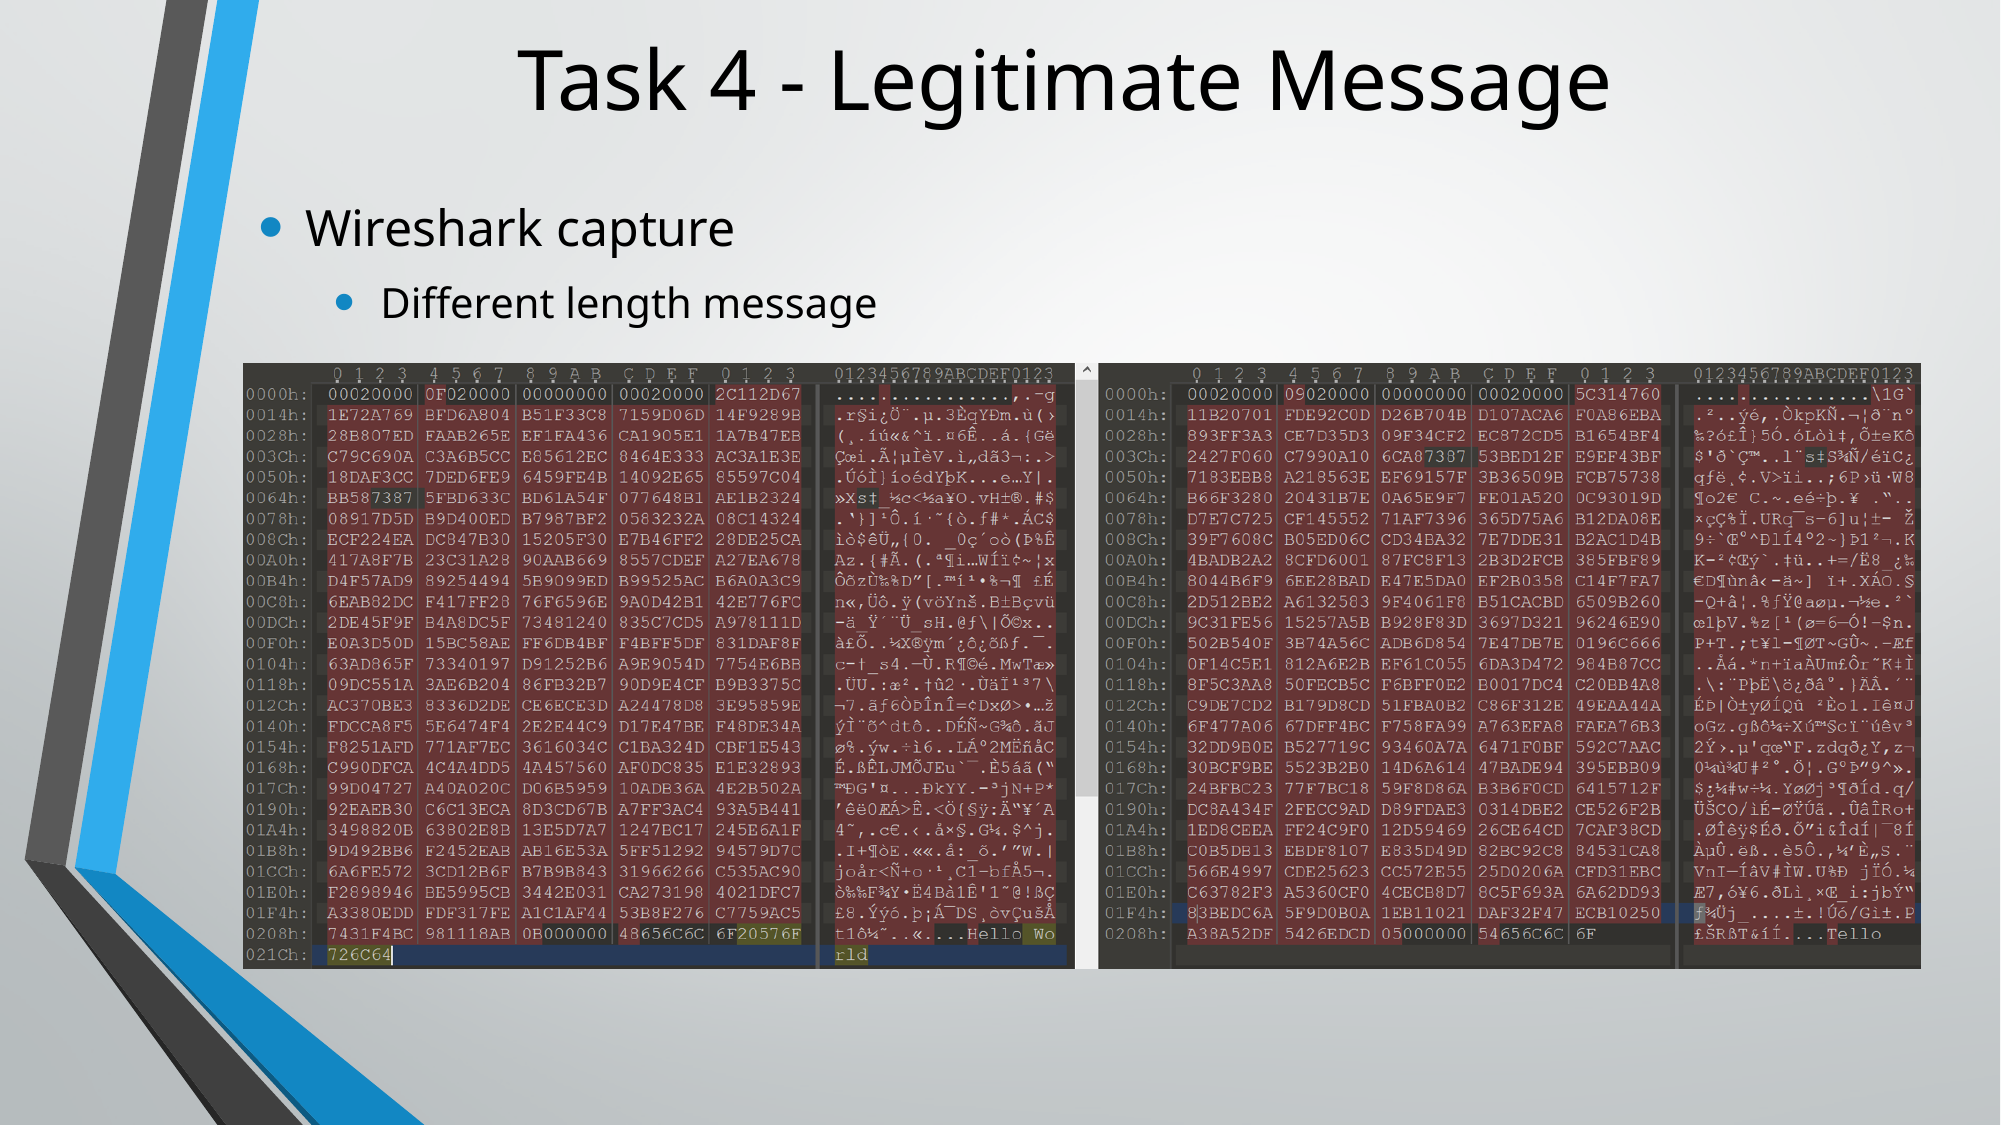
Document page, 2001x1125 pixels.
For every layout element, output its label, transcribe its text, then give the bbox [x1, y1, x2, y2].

picture [243, 362, 1921, 969]
title Task 4 - Legitimate Message [243, 0, 1887, 154]
list Wireshark capture Different length message [243, 188, 1887, 362]
